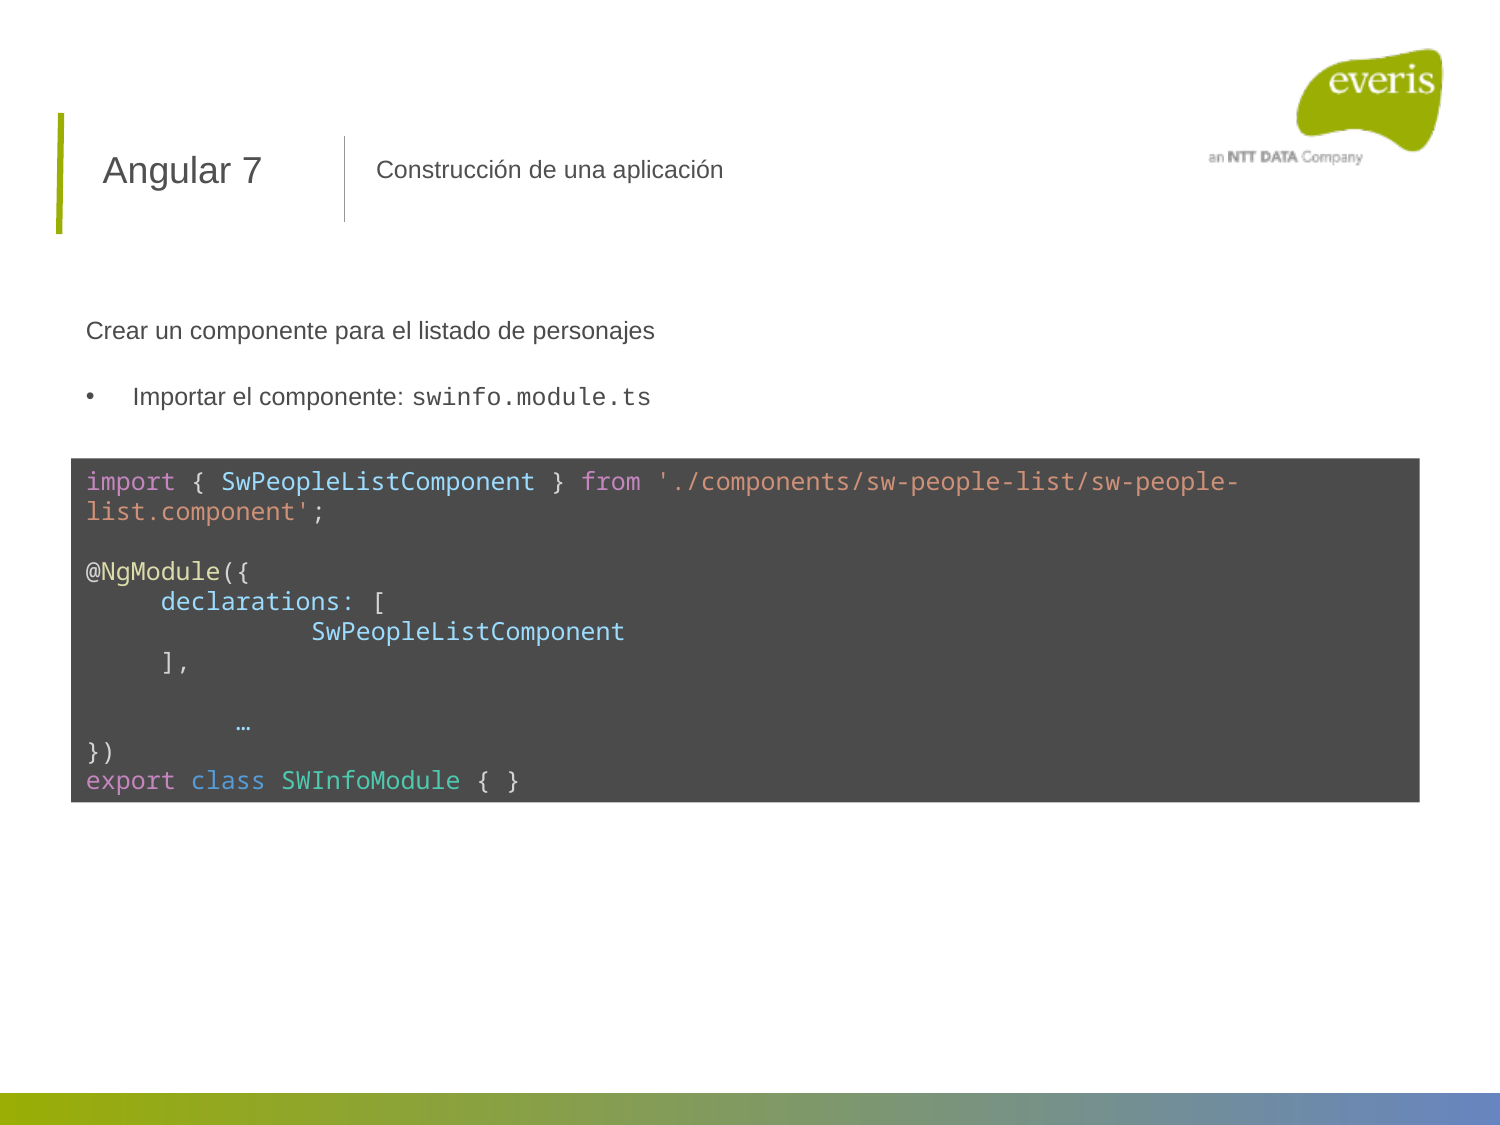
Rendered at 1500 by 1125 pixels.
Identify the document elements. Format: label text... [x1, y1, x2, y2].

picture [1199, 27, 1453, 186]
list Crear un componente para el listado de personajes Importar el componente: swinfo.module.ts [71, 292, 1437, 356]
list Construcción de una aplicación [361, 149, 1079, 208]
list Angular 7 [87, 143, 329, 214]
text_box import { SwPeopleListComponent } from './components/sw-people-list/sw-people-list.component'; @NgModule({ declarations: [ SwPeopleListComponent ], … }) export class SWInfoModule { } [71, 458, 1420, 803]
